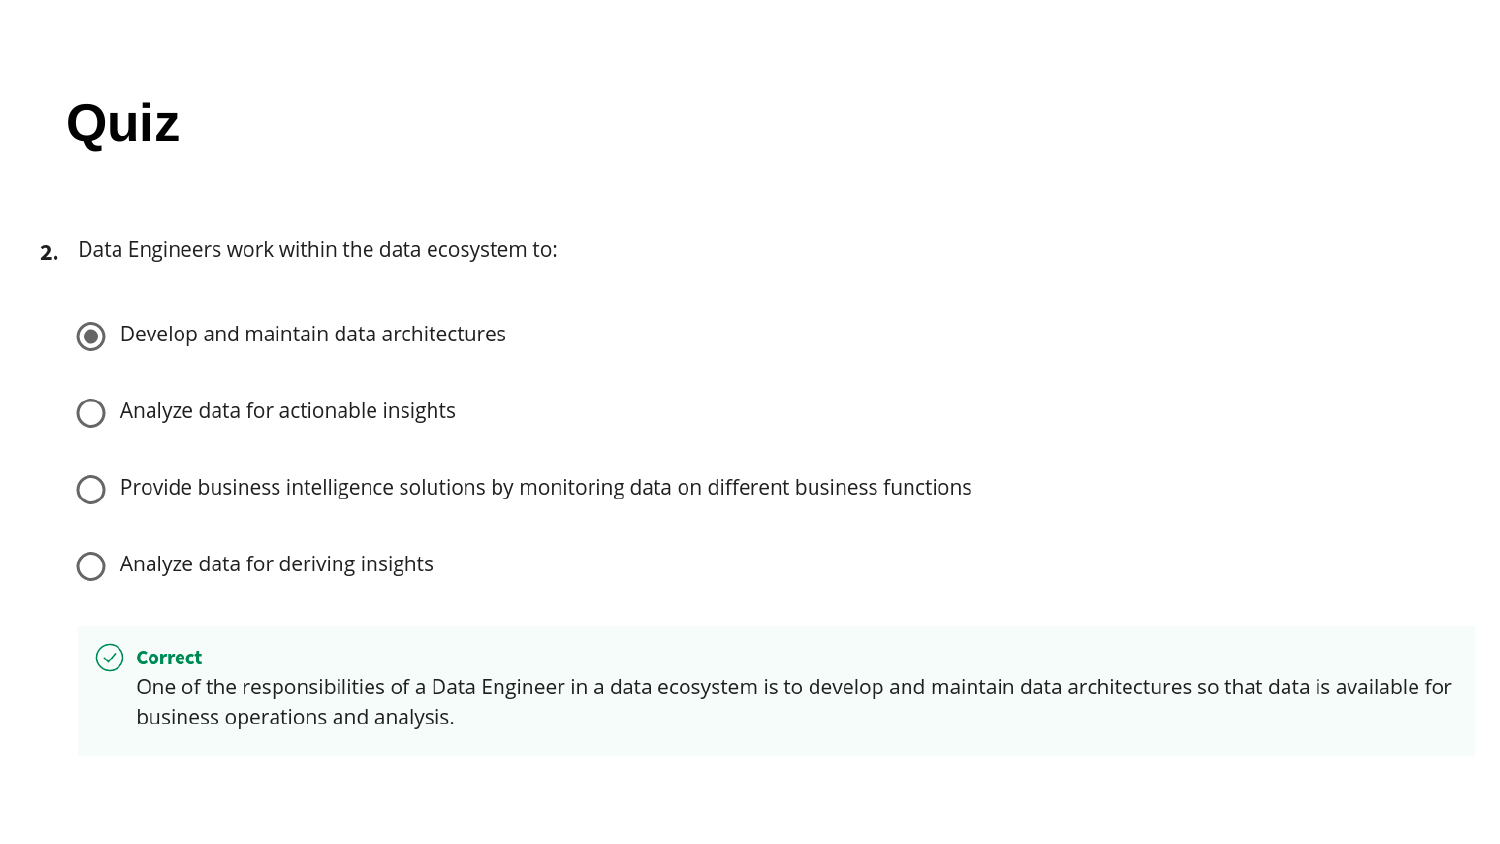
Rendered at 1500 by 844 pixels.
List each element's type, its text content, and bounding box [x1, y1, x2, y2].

picture [24, 208, 1476, 756]
title Quiz [51, 72, 1449, 167]
